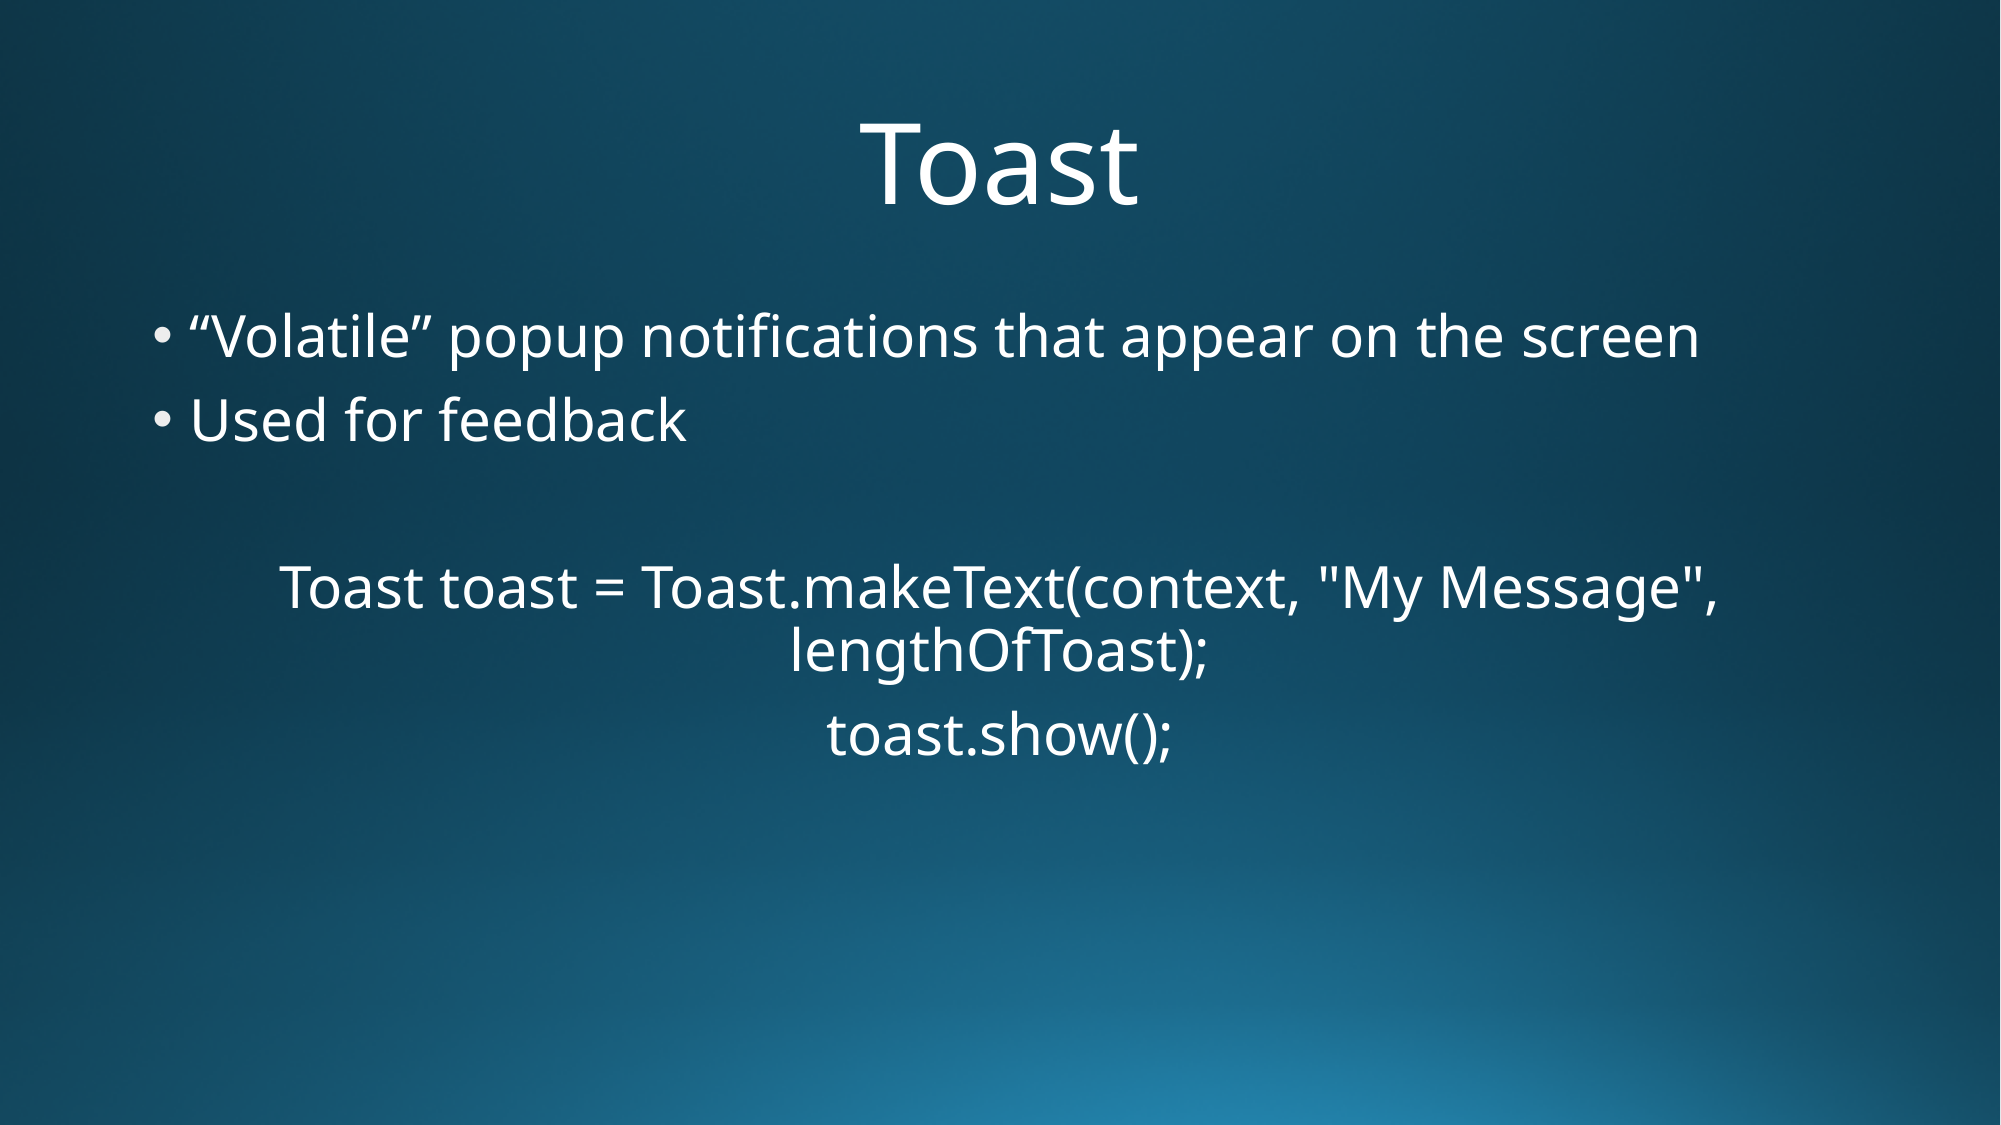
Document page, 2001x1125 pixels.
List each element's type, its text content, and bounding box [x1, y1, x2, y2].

title Toast [137, 59, 1863, 278]
list “Volatile” popup notifications that appear on the screen Used for feedback Toast toast = Toast.makeText(context, "My Message", lengthOfToast); toast.show(); [137, 299, 1863, 1014]
picture [0, 0, 2001, 1125]
